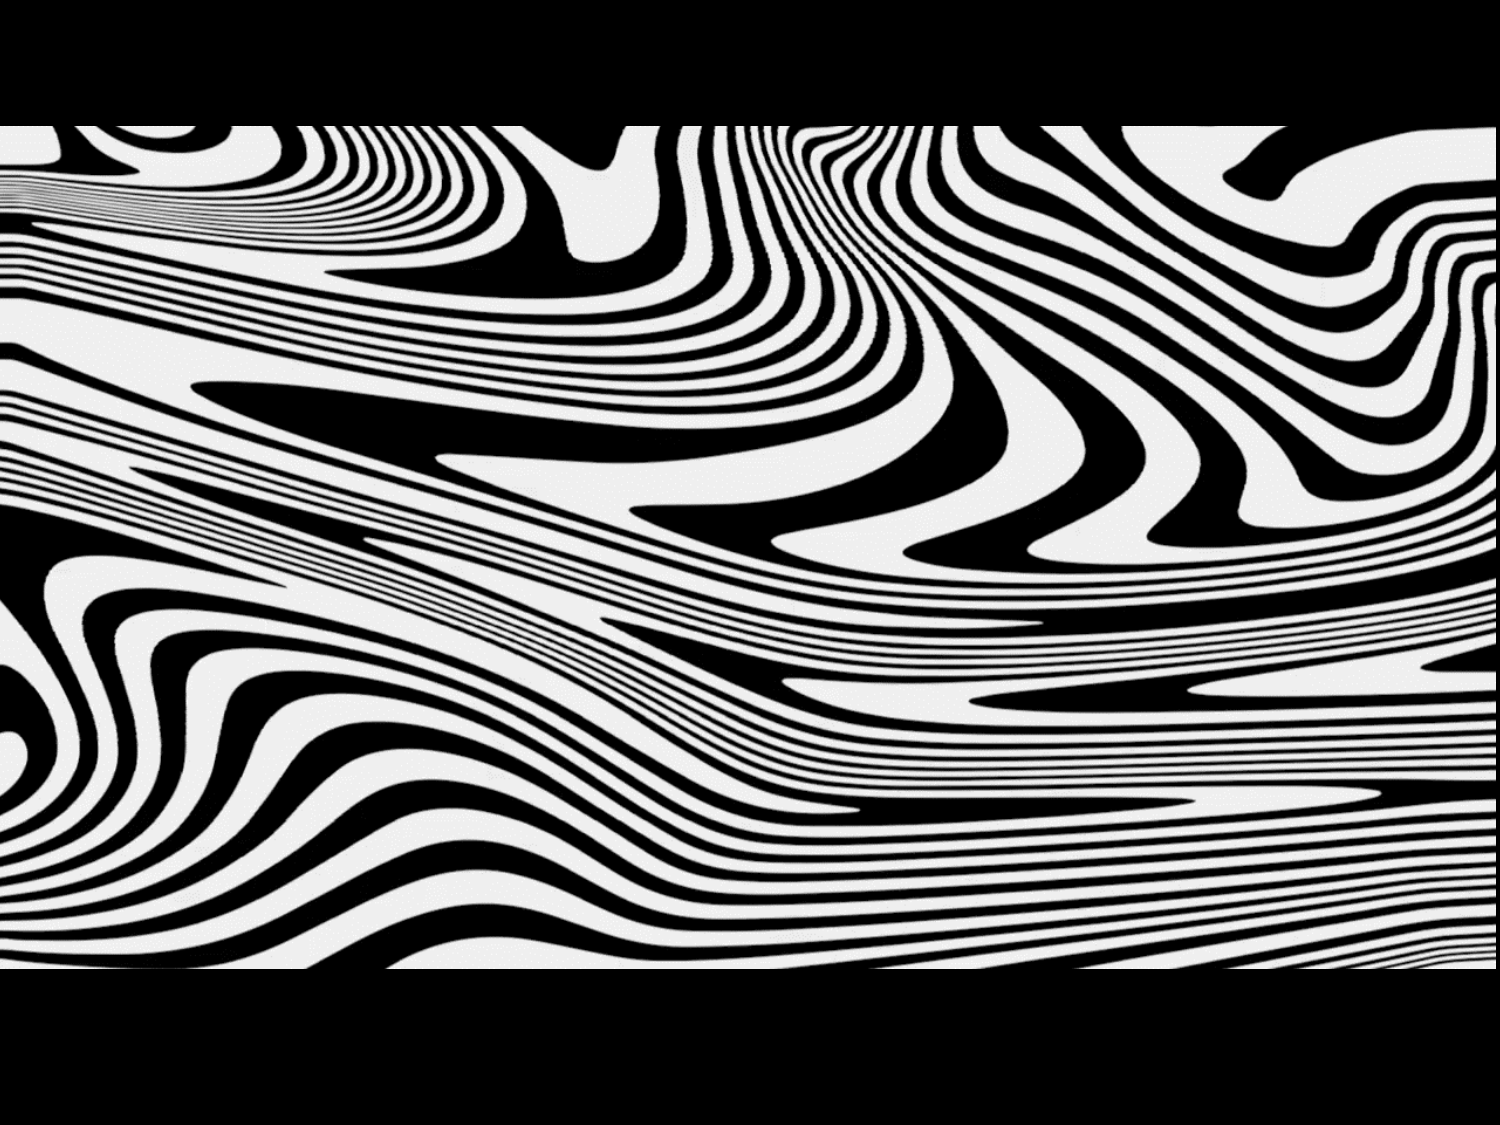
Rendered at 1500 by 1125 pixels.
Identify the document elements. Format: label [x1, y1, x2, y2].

text_box [0, 125, 1497, 970]
